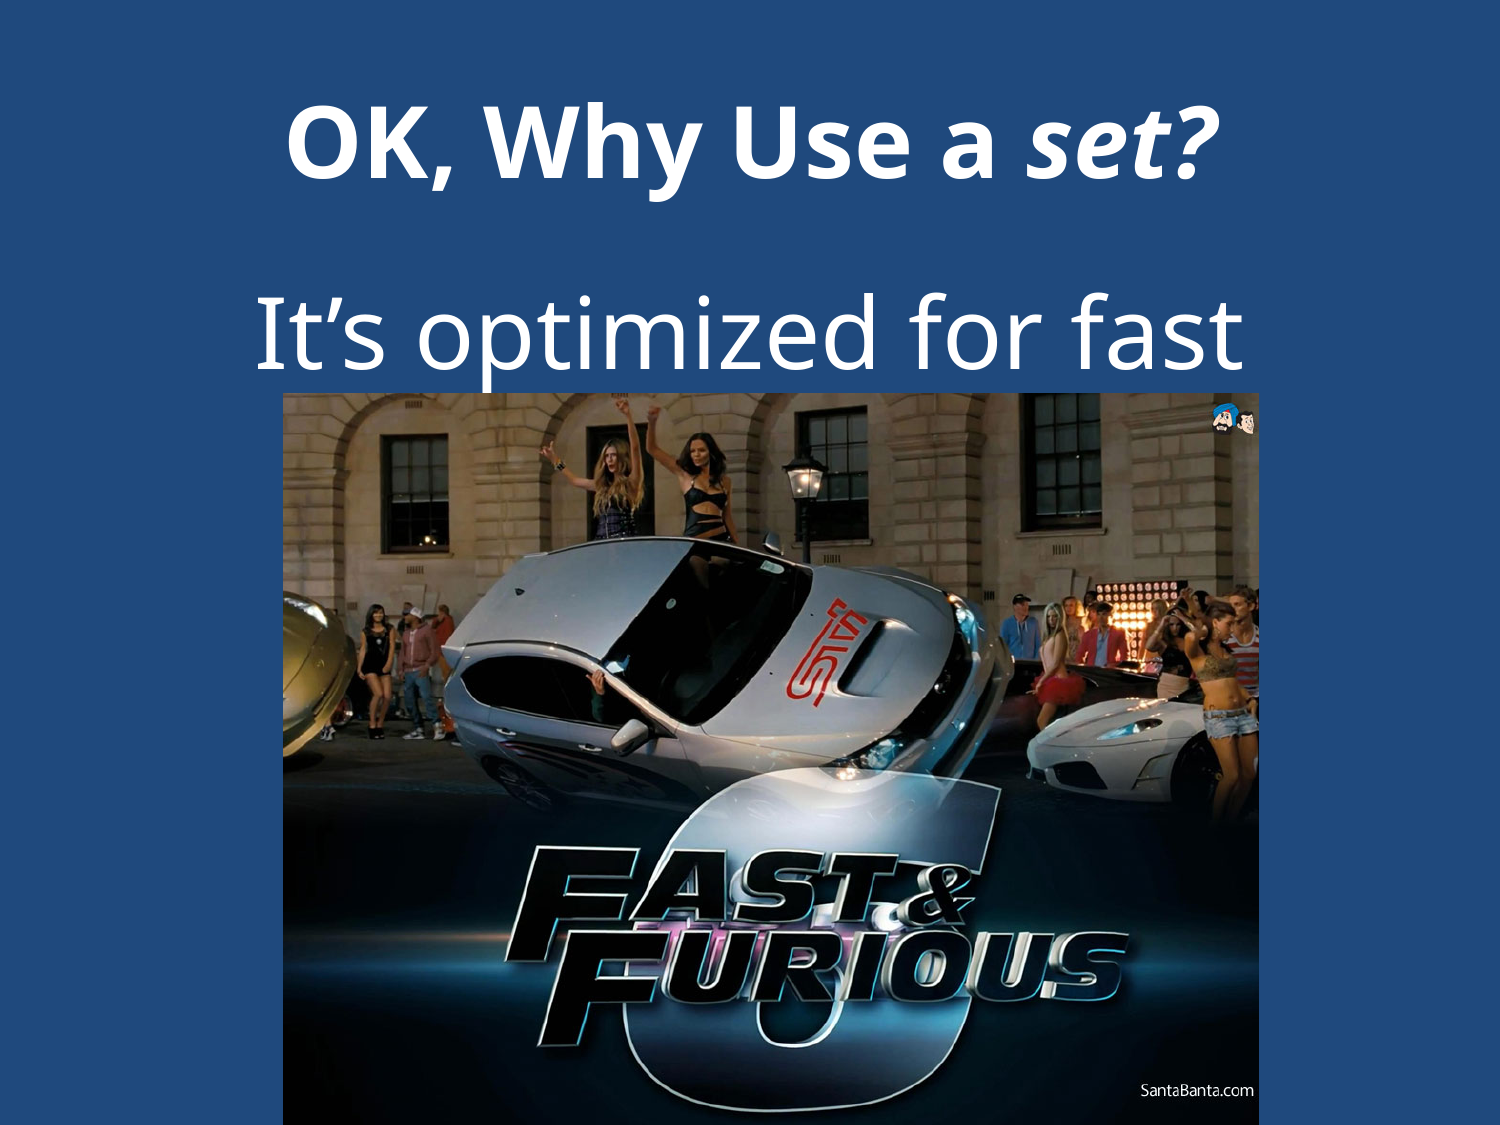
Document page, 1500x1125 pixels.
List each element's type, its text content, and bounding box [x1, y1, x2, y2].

picture [283, 393, 1259, 1125]
list It’s optimized for fast searching [75, 262, 1425, 1005]
title OK, Why Use a set? [75, 45, 1425, 233]
